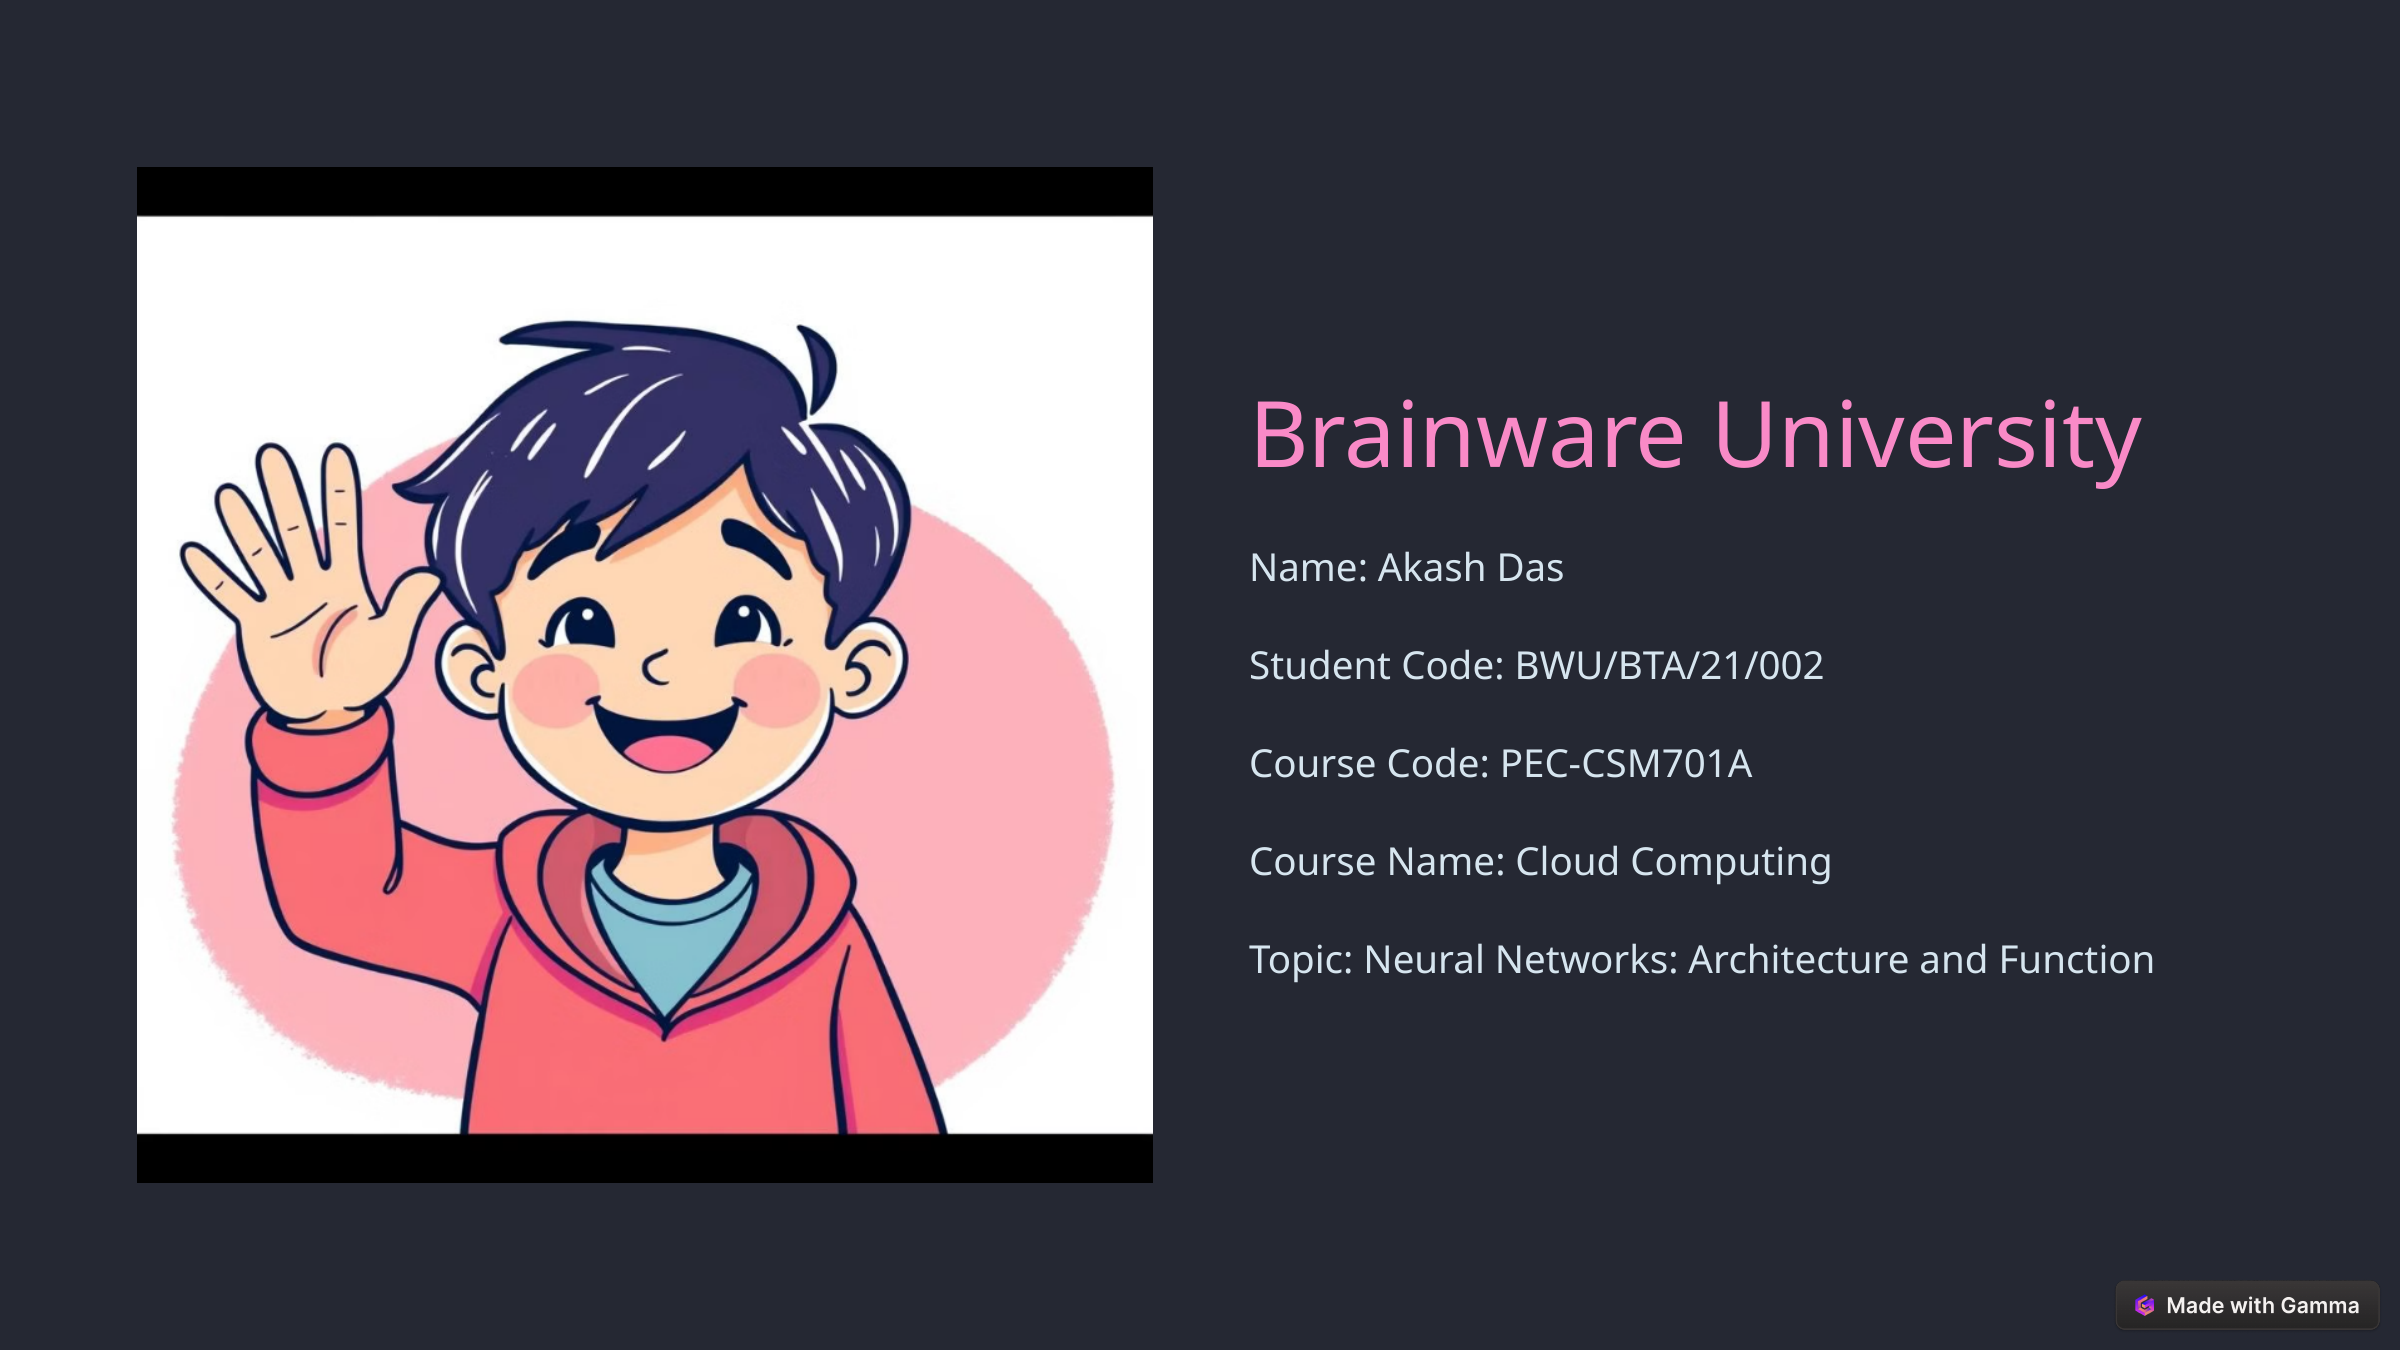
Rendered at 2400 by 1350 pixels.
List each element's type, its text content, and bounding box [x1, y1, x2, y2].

picture [137, 167, 1153, 1183]
text_box Topic: Neural Networks: Architecture and Function [1249, 919, 2264, 982]
text_box Course Name: Cloud Computing [1249, 821, 2264, 884]
text_box Name: Akash Das [1249, 526, 2264, 590]
picture [2106, 1271, 2389, 1339]
text_box Student Code: BWU/BTA/21/002 [1249, 624, 2264, 688]
text_box Brainware University [1249, 371, 2173, 488]
text_box Course Code: PEC-CSM701A [1249, 722, 2264, 786]
